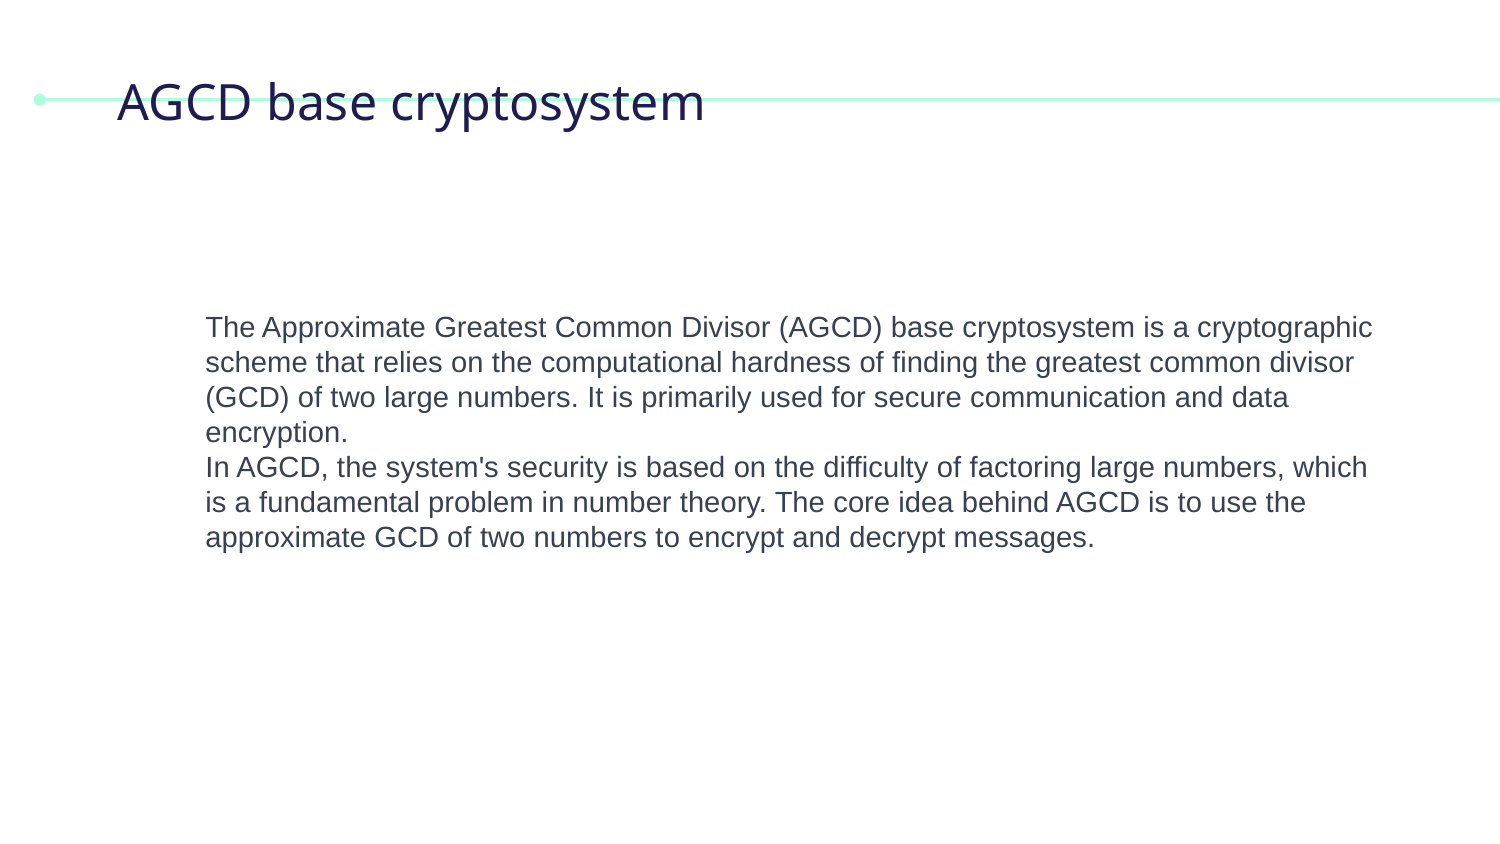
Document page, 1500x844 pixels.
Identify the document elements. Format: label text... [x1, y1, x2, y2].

text_box The Approximate Greatest Common Divisor (AGCD) base cryptosystem is a cryptographic scheme that relies on the computational hardness of finding the greatest common divisor (GCD) of two large numbers. It is primarily used for secure communication and data encryption. In AGCD, the system's security is based on the difficulty of factoring large numbers, which is a fundamental problem in number theory. The core idea behind AGCD is to use the approximate GCD of two numbers to encrypt and decrypt messages. [190, 300, 1404, 596]
title AGCD base cryptosystem [102, 55, 1101, 144]
